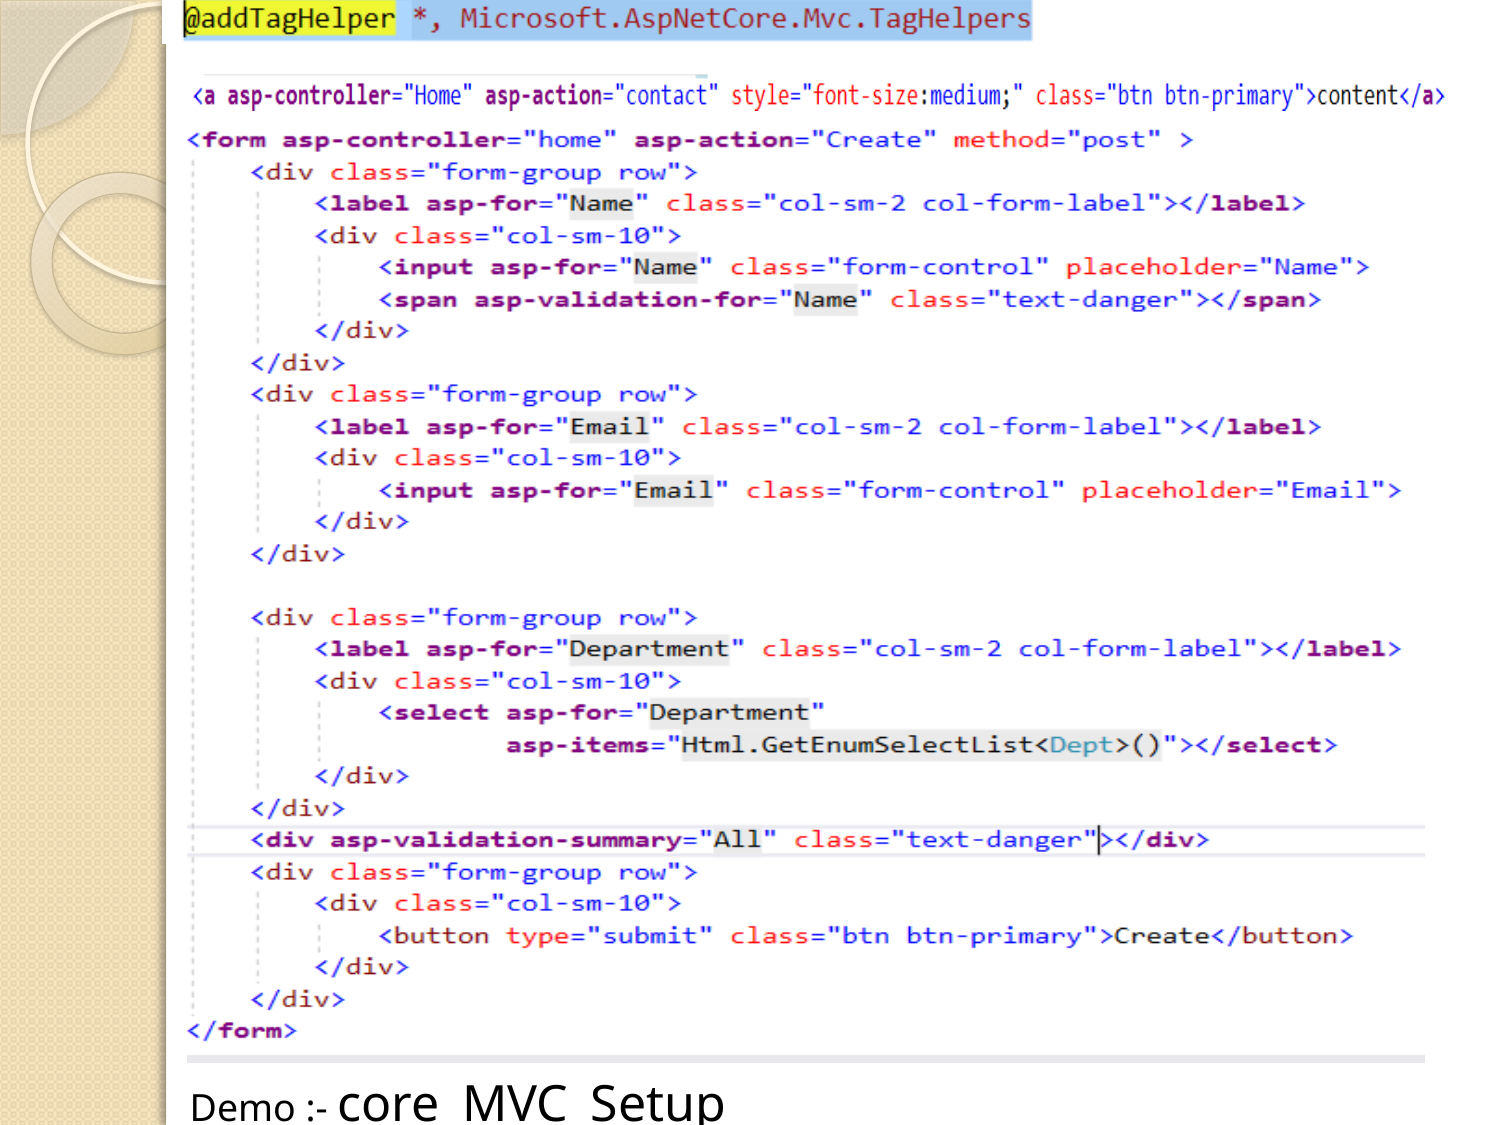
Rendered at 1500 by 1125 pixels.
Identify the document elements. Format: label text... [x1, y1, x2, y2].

picture [187, 74, 1451, 112]
text_box Demo :- core_MVC_Setup [174, 1064, 838, 1125]
picture [162, 0, 1041, 44]
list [187, 124, 1426, 1063]
